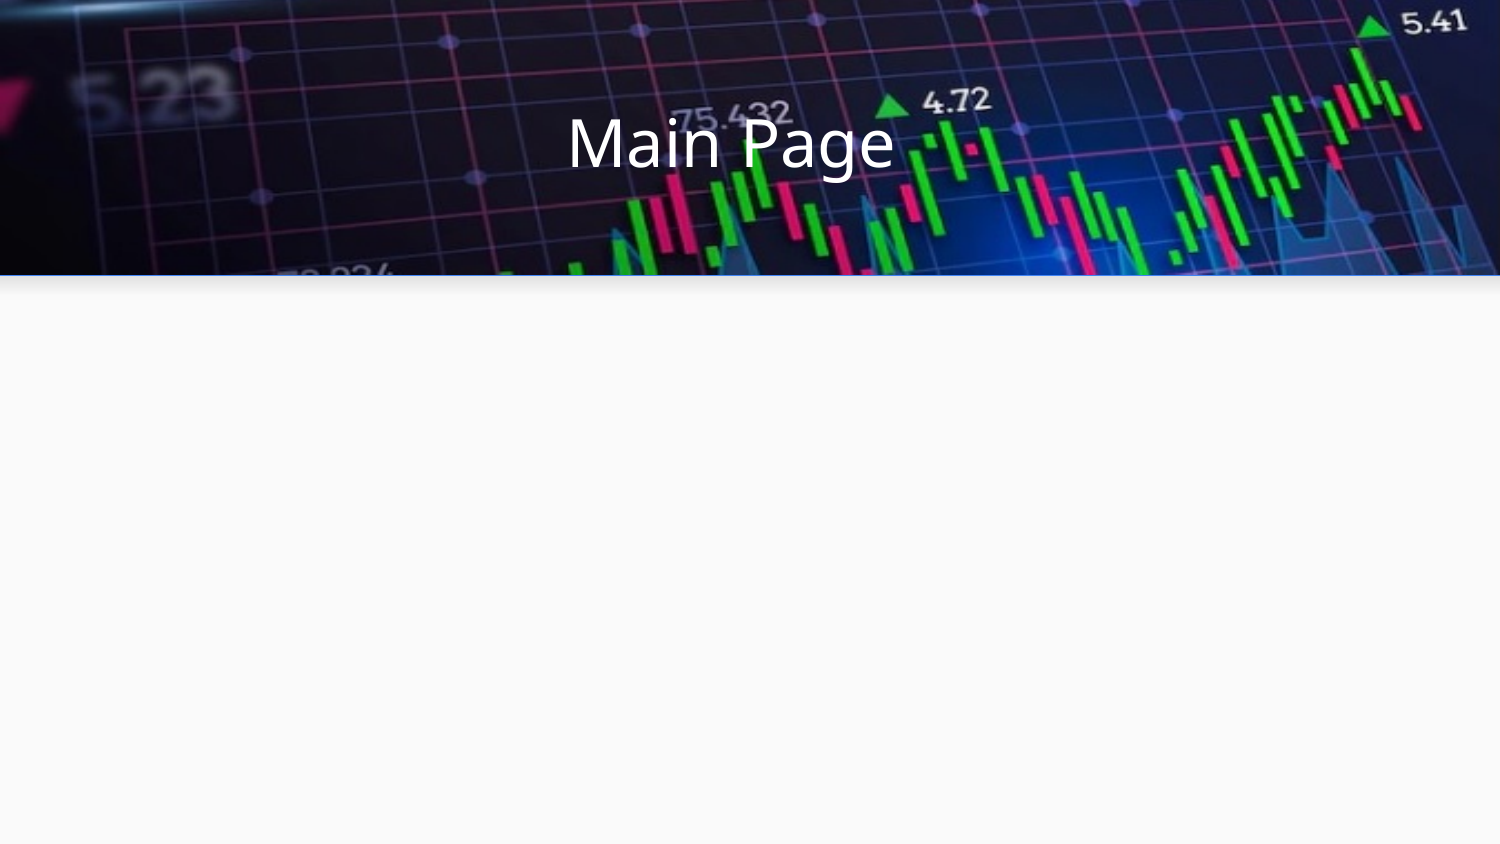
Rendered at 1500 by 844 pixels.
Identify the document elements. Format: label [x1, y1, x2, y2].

picture [0, 0, 1500, 276]
